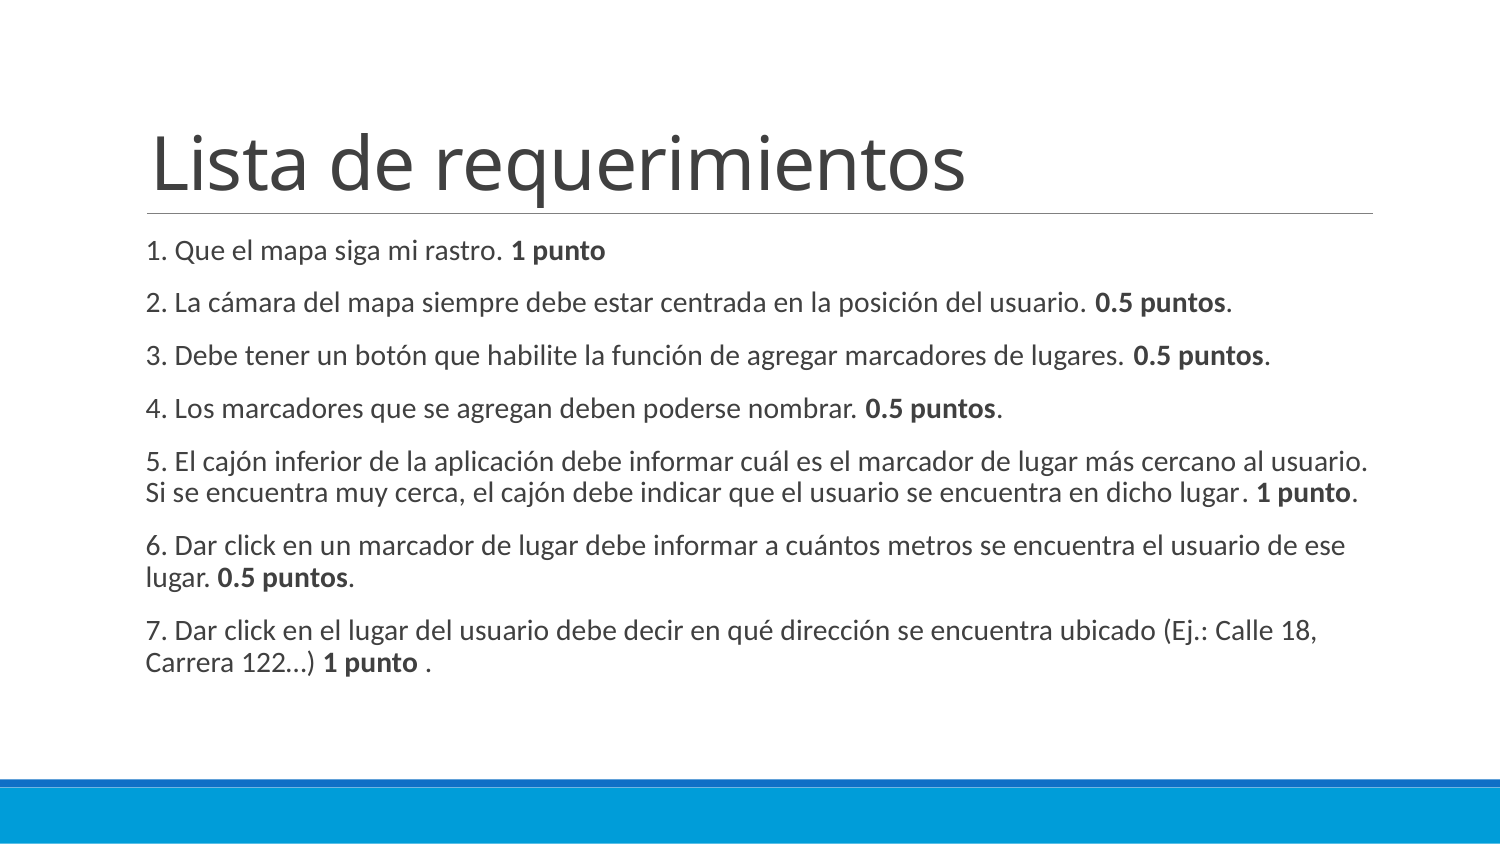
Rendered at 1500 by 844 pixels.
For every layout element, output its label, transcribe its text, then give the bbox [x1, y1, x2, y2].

title Lista de requerimientos [135, 35, 1373, 214]
list 1. Que el mapa siga mi rastro. 1 punto 2. La cámara del mapa siempre debe estar centrada en la posición del usuario. 0.5 puntos. 3. Debe tener un botón que habilite la función de agregar marcadores de lugares. 0.5 puntos. 4. Los marcadores que se agregan deben poderse nombrar. 0.5 puntos. 5. El cajón inferior de la aplicación debe informar cuál es el marcador de lugar más cercano al usuario. Si se encuentra muy cerca, el cajón debe indicar que el usuario se encuentra en dicho lugar. 1 punto. 6. Dar click en un marcador de lugar debe informar a cuántos metros se encuentra el usuario de ese lugar. 0.5 puntos. 7. Dar click en el lugar del usuario debe decir en qué dirección se encuentra ubicado (Ej.: Calle 18, Carrera 122…) 1 punto . [135, 227, 1373, 723]
